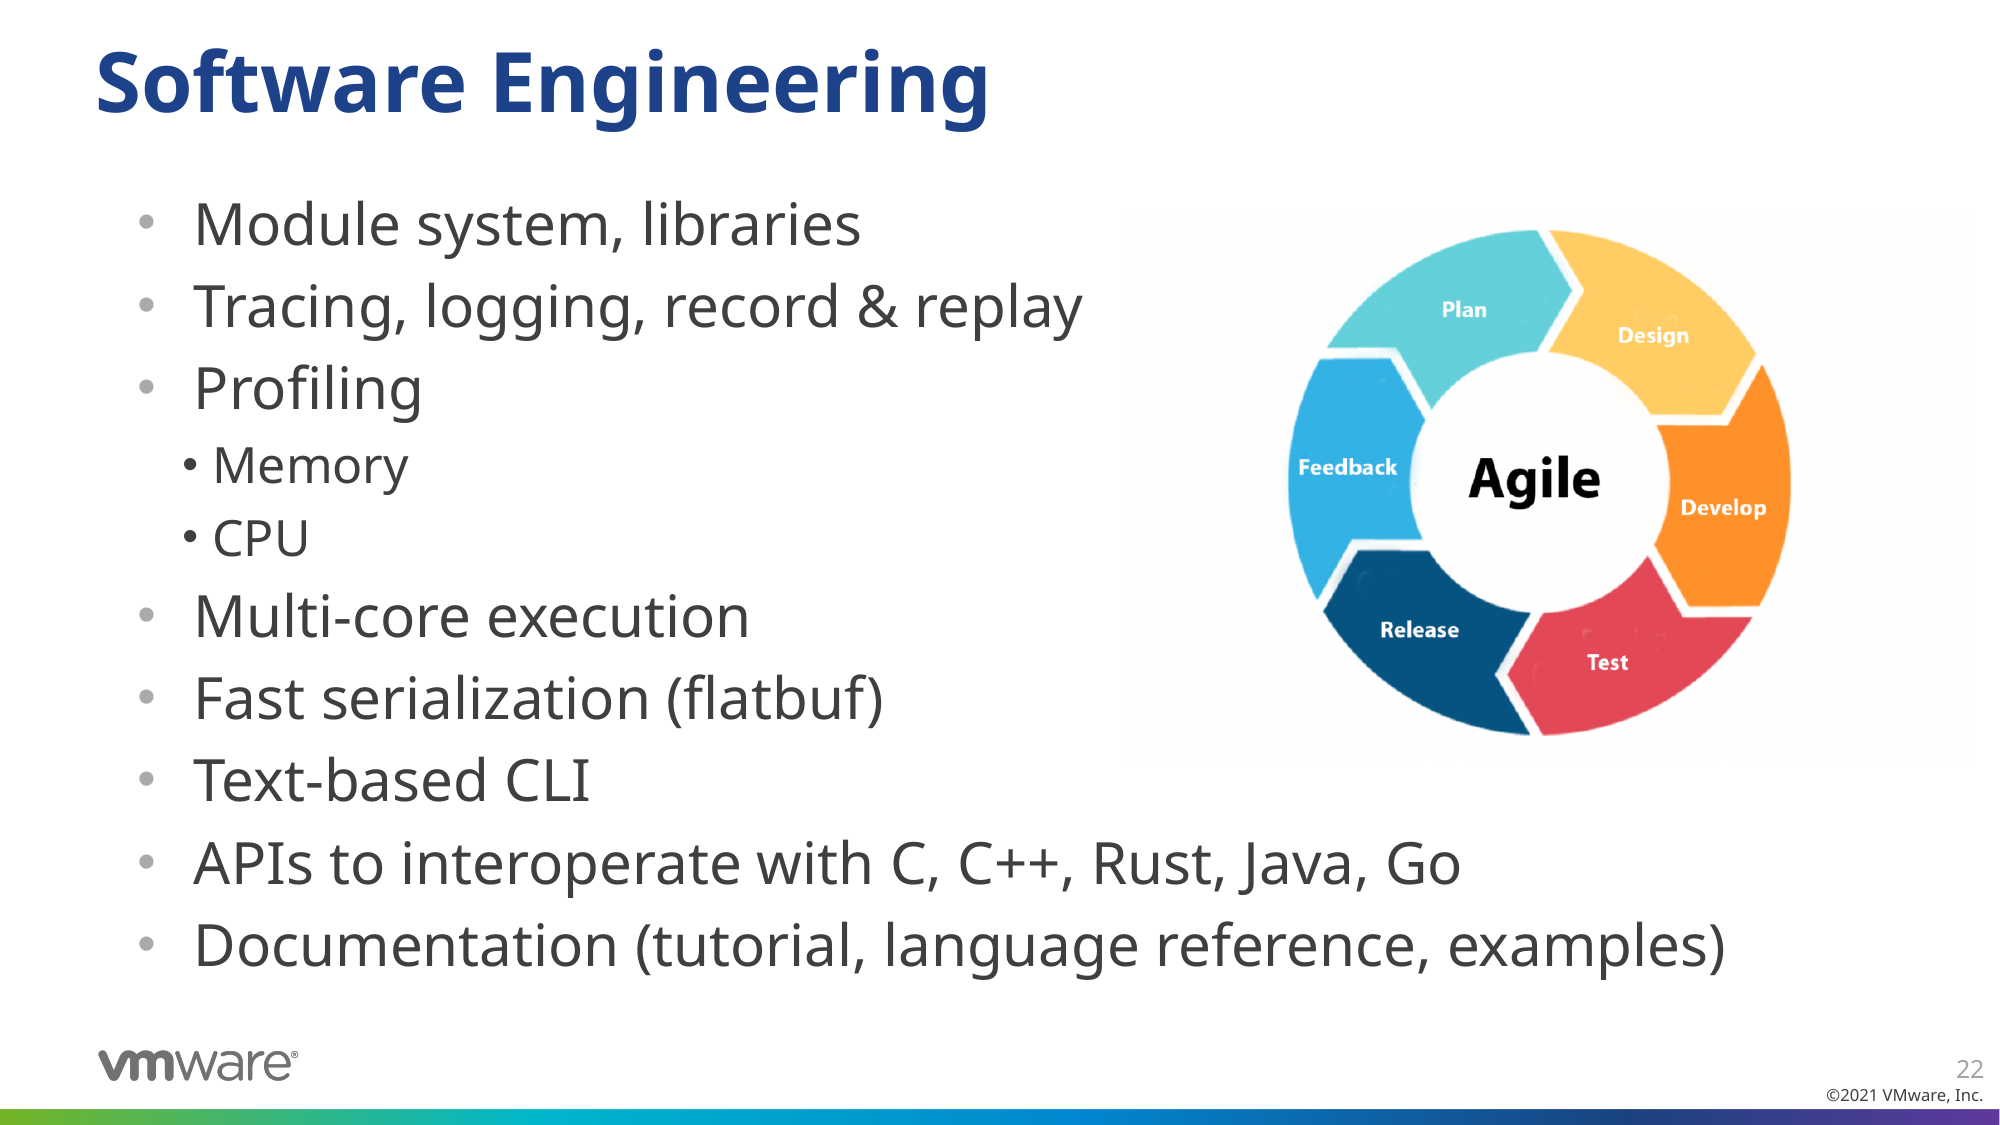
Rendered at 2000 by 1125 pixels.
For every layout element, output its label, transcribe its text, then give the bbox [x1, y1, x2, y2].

title Software Engineering [95, 67, 1900, 131]
picture [1075, 1109, 2000, 1125]
list Module system, libraries Tracing, logging, record & replay Profiling Memory CPU Multi-core execution Fast serialization (flatbuf) Text-based CLI APIs to interoperate with C, C++, Rust, Java, Go Documentation (tutorial, language reference, examples) [137, 186, 1862, 1009]
picture [0, 1020, 720, 1125]
picture [1120, 208, 1972, 762]
slide_number 22 [1917, 1040, 2000, 1101]
